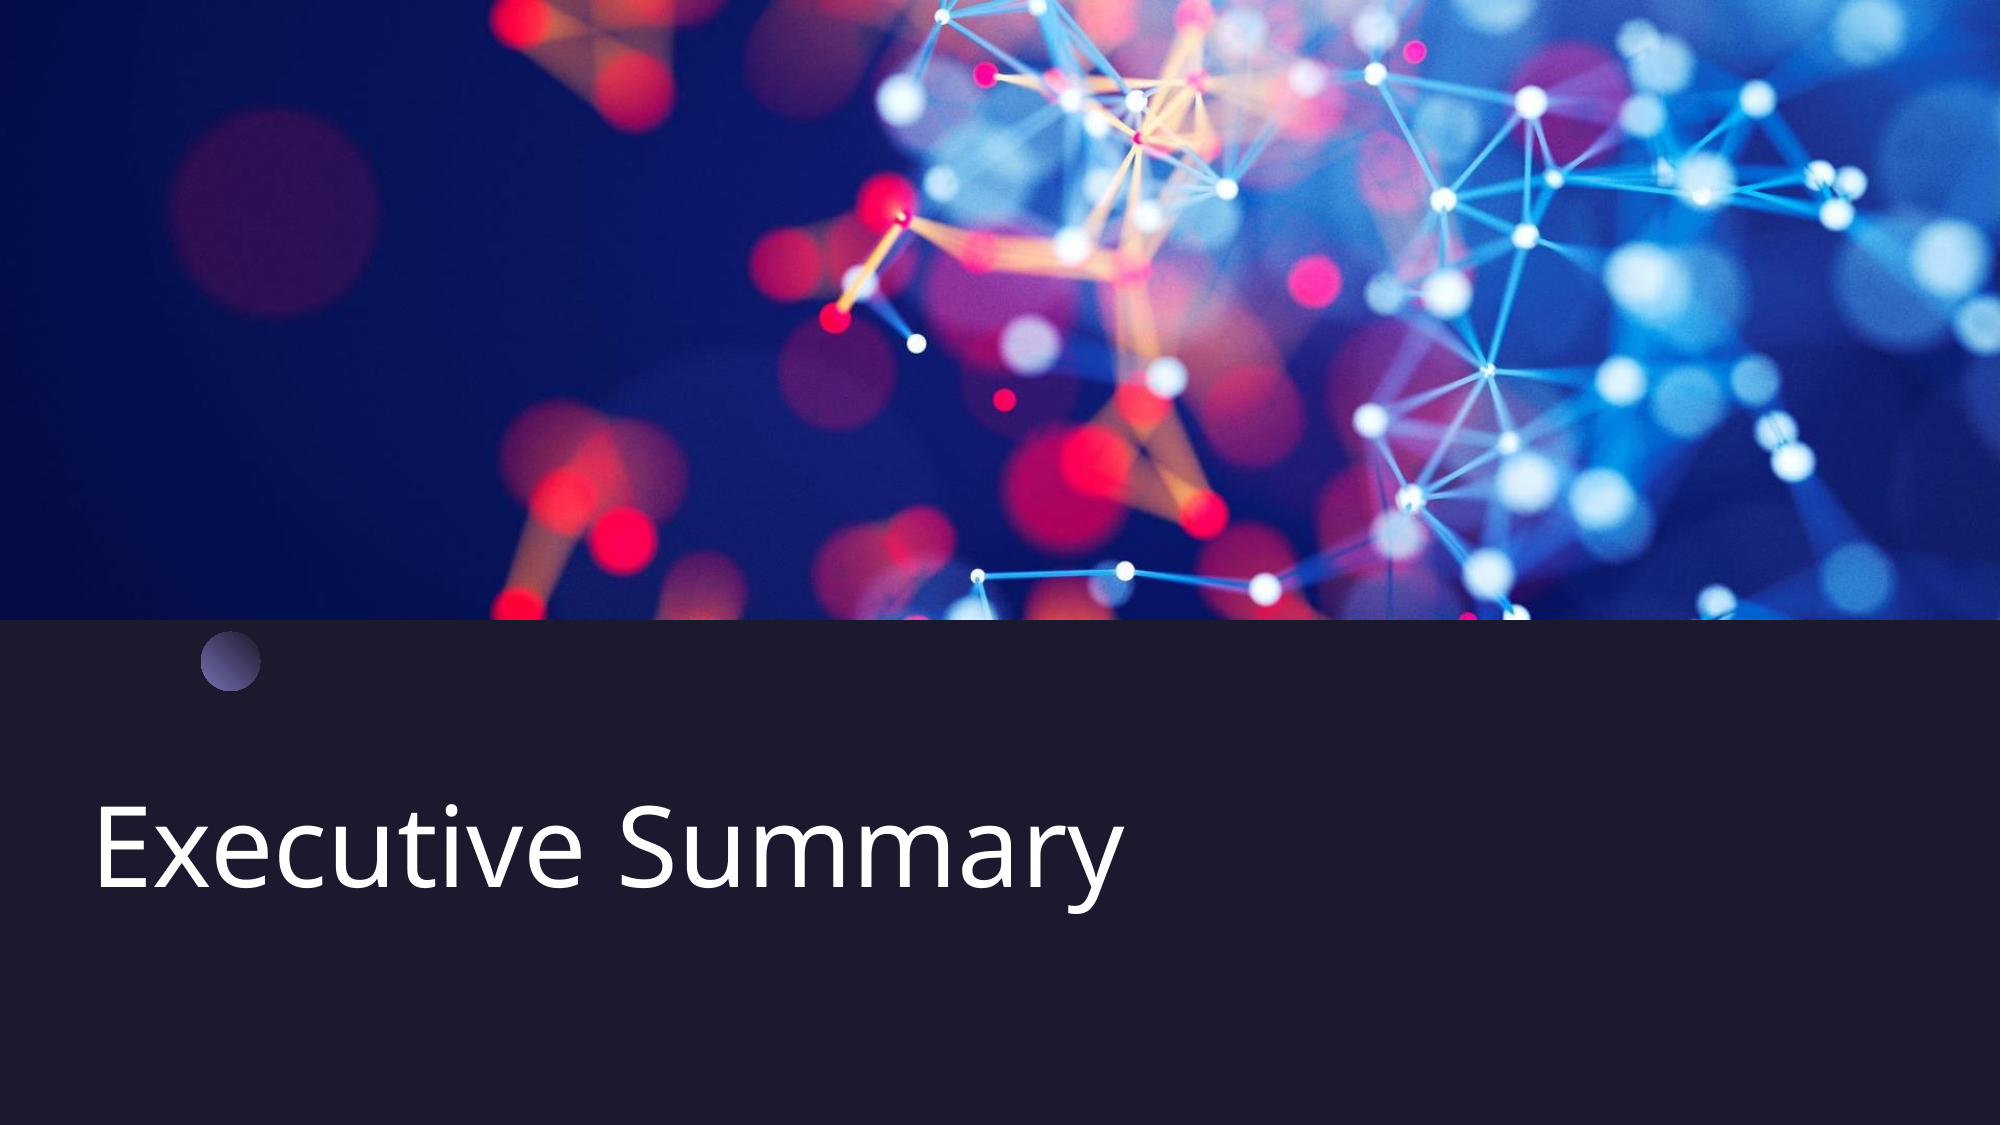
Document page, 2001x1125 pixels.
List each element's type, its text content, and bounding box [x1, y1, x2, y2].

picture [0, 0, 2000, 620]
title Executive Summary [90, 663, 1914, 1039]
